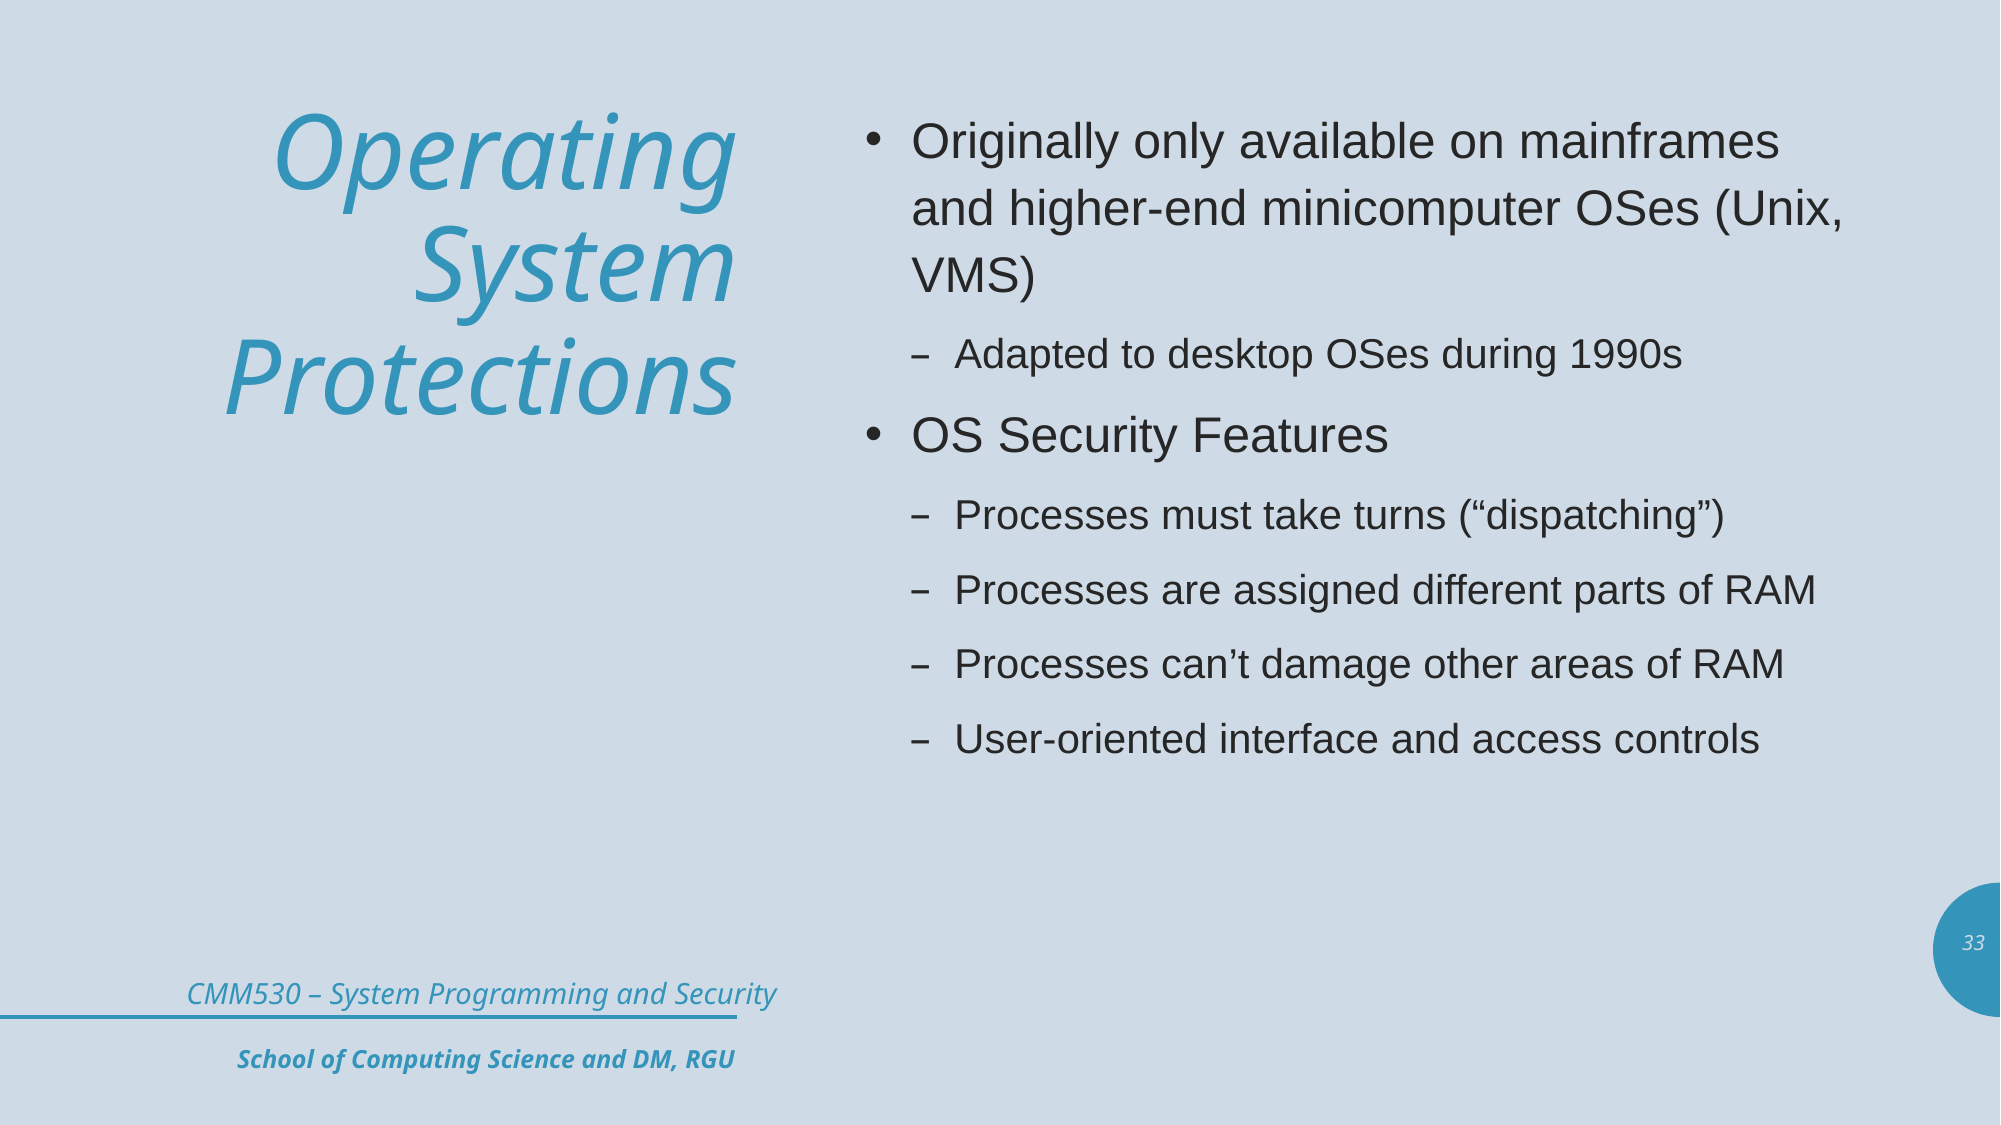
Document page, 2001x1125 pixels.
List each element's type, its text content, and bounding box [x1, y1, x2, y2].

title Operating System Protections [125, 91, 754, 905]
slide_number 33 [1933, 904, 2000, 980]
list Originally only available on mainframes and higher-end minicomputer OSes (Unix, VMS) Adapted to desktop OSes during 1990s OS Security Features Processes must take turns (“dispatching”) Processes are assigned different parts of RAM Processes can’t damage other areas of RAM User-oriented interface and access controls [849, 93, 1875, 1022]
